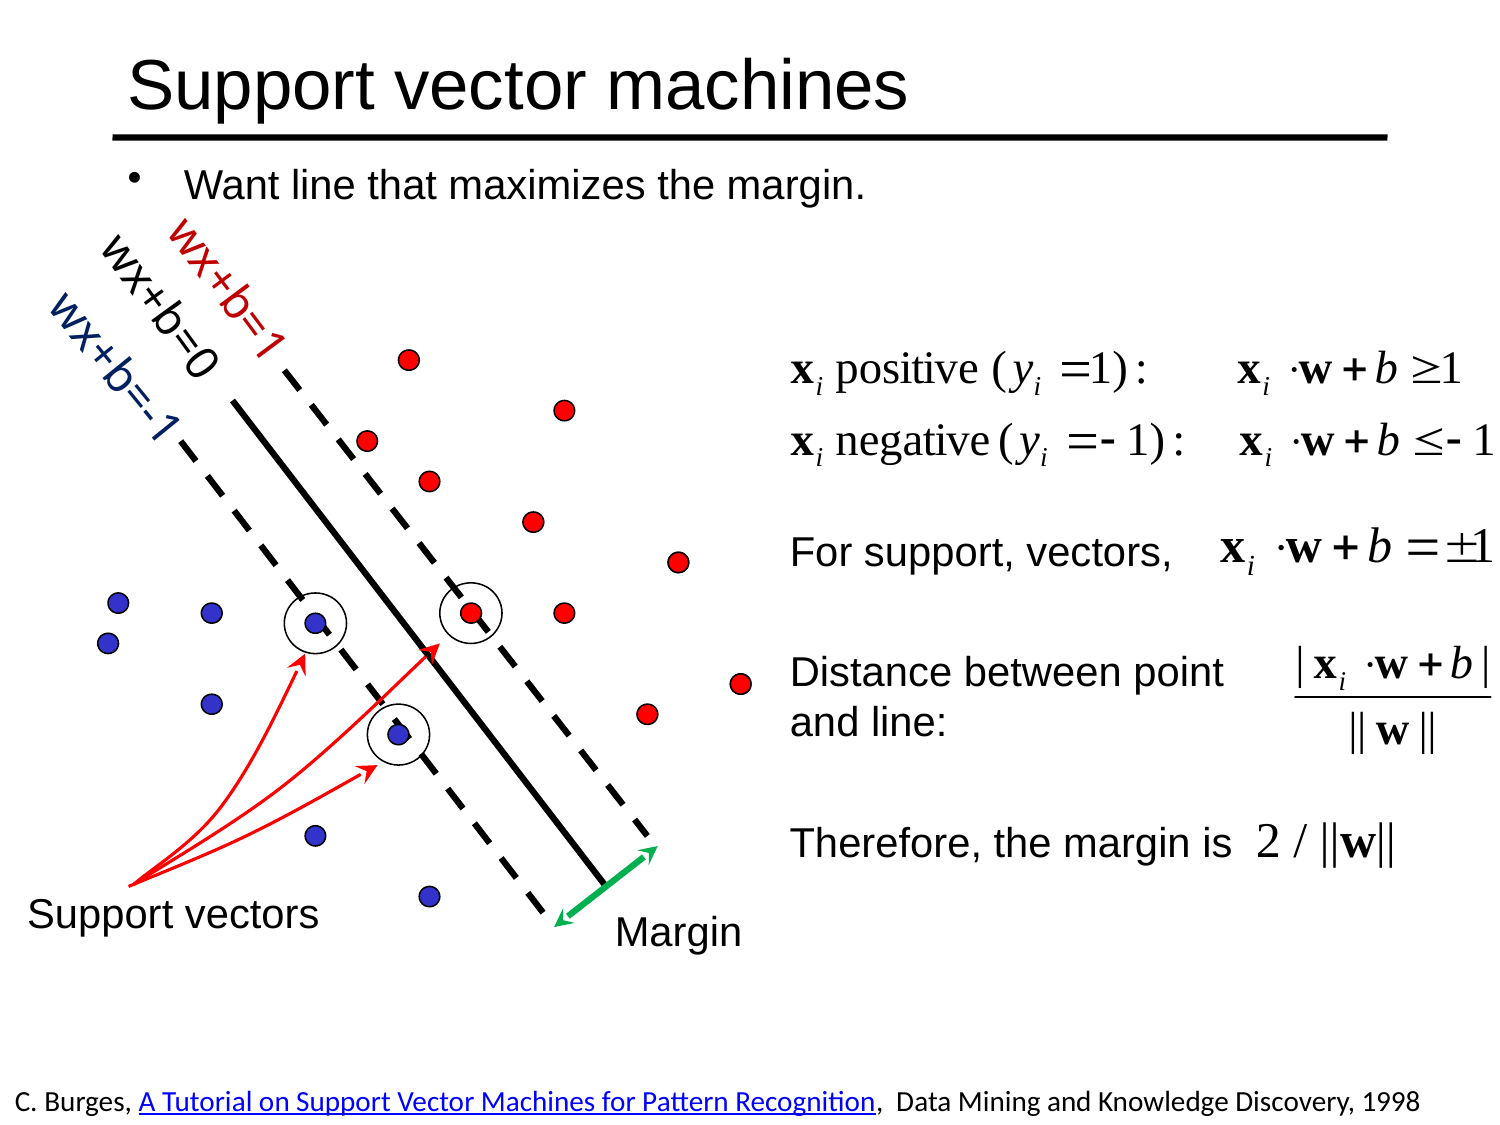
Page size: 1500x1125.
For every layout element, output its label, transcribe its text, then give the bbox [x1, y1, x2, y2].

text_box [730, 673, 751, 695]
text_box C. Burges, A Tutorial on Support Vector Machines for Pattern Recognition, Data Mining and Knowledge Discovery, 1998 [0, 1074, 1500, 1125]
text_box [1287, 634, 1500, 763]
text_box [554, 400, 575, 421]
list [783, 337, 1500, 478]
text_box [419, 886, 440, 907]
text_box For support, vectors, [774, 517, 1207, 583]
text_box [439, 582, 503, 644]
text_box Therefore, the margin is 2 / ||w|| [774, 799, 1450, 875]
text_box [668, 552, 689, 573]
text_box wx+b=-1 [13, 249, 222, 484]
text_box wx+b=1 [125, 165, 335, 412]
list Want line that maximizes the margin. [112, 149, 1388, 263]
text_box [398, 349, 420, 371]
text_box [636, 704, 658, 725]
text_box [522, 511, 544, 533]
text_box [201, 694, 223, 715]
text_box wx+b=0 [62, 186, 259, 425]
text_box [140, 643, 440, 879]
text_box [305, 825, 326, 847]
text_box [644, 846, 658, 859]
text_box [144, 765, 378, 879]
text_box [367, 704, 430, 766]
text_box Distance between point and line: [774, 637, 1263, 753]
text_box [108, 592, 129, 614]
text_box [419, 471, 440, 492]
text_box Support vectors [12, 879, 335, 944]
text_box [554, 603, 575, 624]
text_box [356, 430, 378, 452]
text_box [284, 592, 347, 654]
text_box [97, 633, 119, 654]
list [1212, 512, 1500, 588]
title Support vector machines [112, 12, 1388, 149]
text_box [554, 914, 568, 928]
text_box Margin [600, 897, 758, 963]
text_box [137, 653, 306, 879]
text_box [201, 603, 223, 624]
